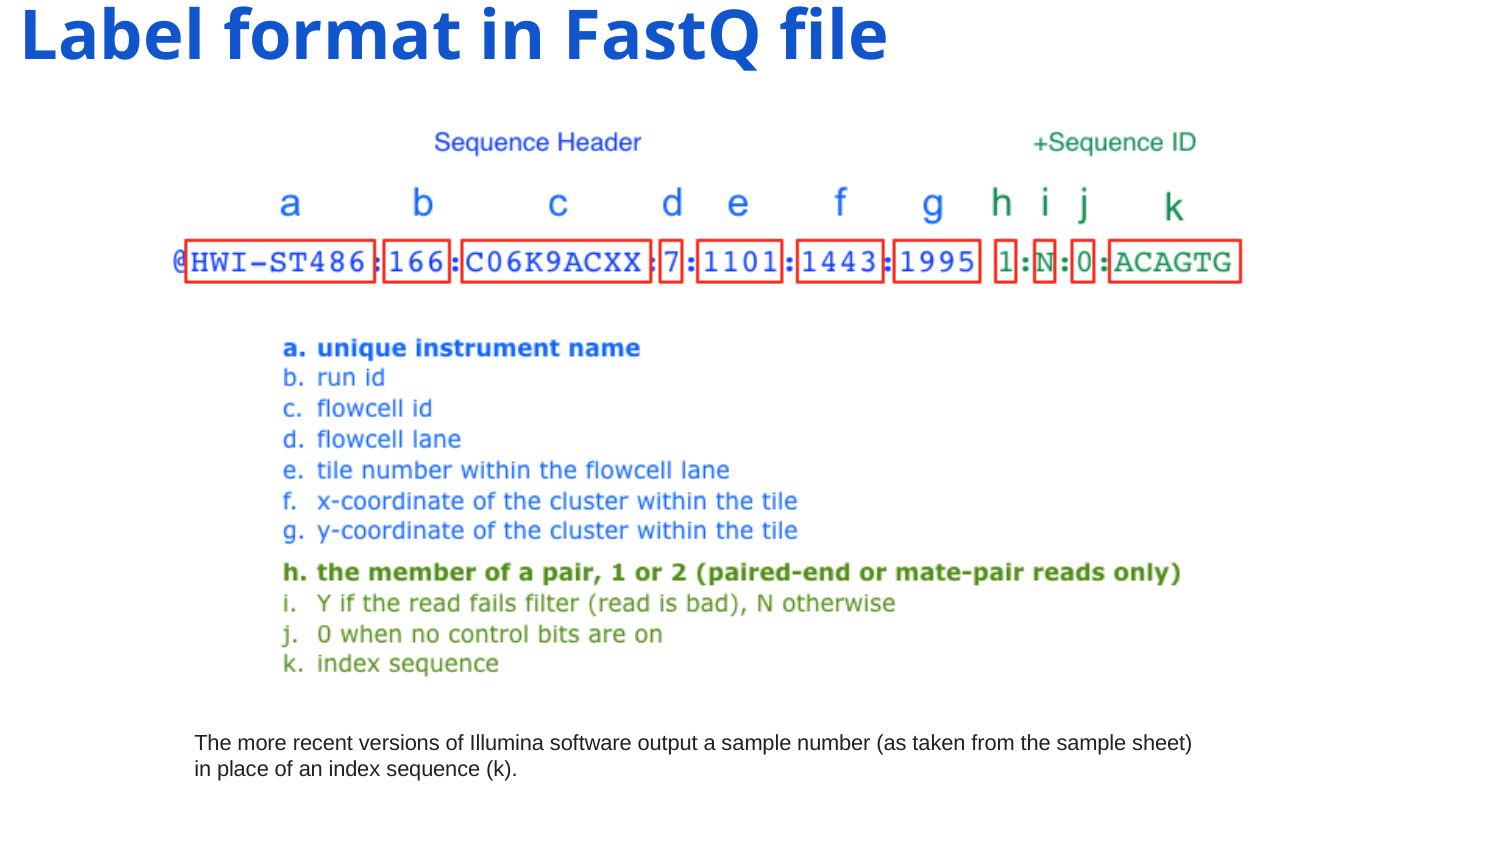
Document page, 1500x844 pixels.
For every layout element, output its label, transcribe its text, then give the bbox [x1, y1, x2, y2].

title Label format in FastQ file [19, 0, 1500, 121]
text_box The more recent versions of Illumina software output a sample number (as taken from the sample sheet) in place of an index sequence (k). [179, 713, 1229, 797]
picture [158, 112, 1272, 703]
